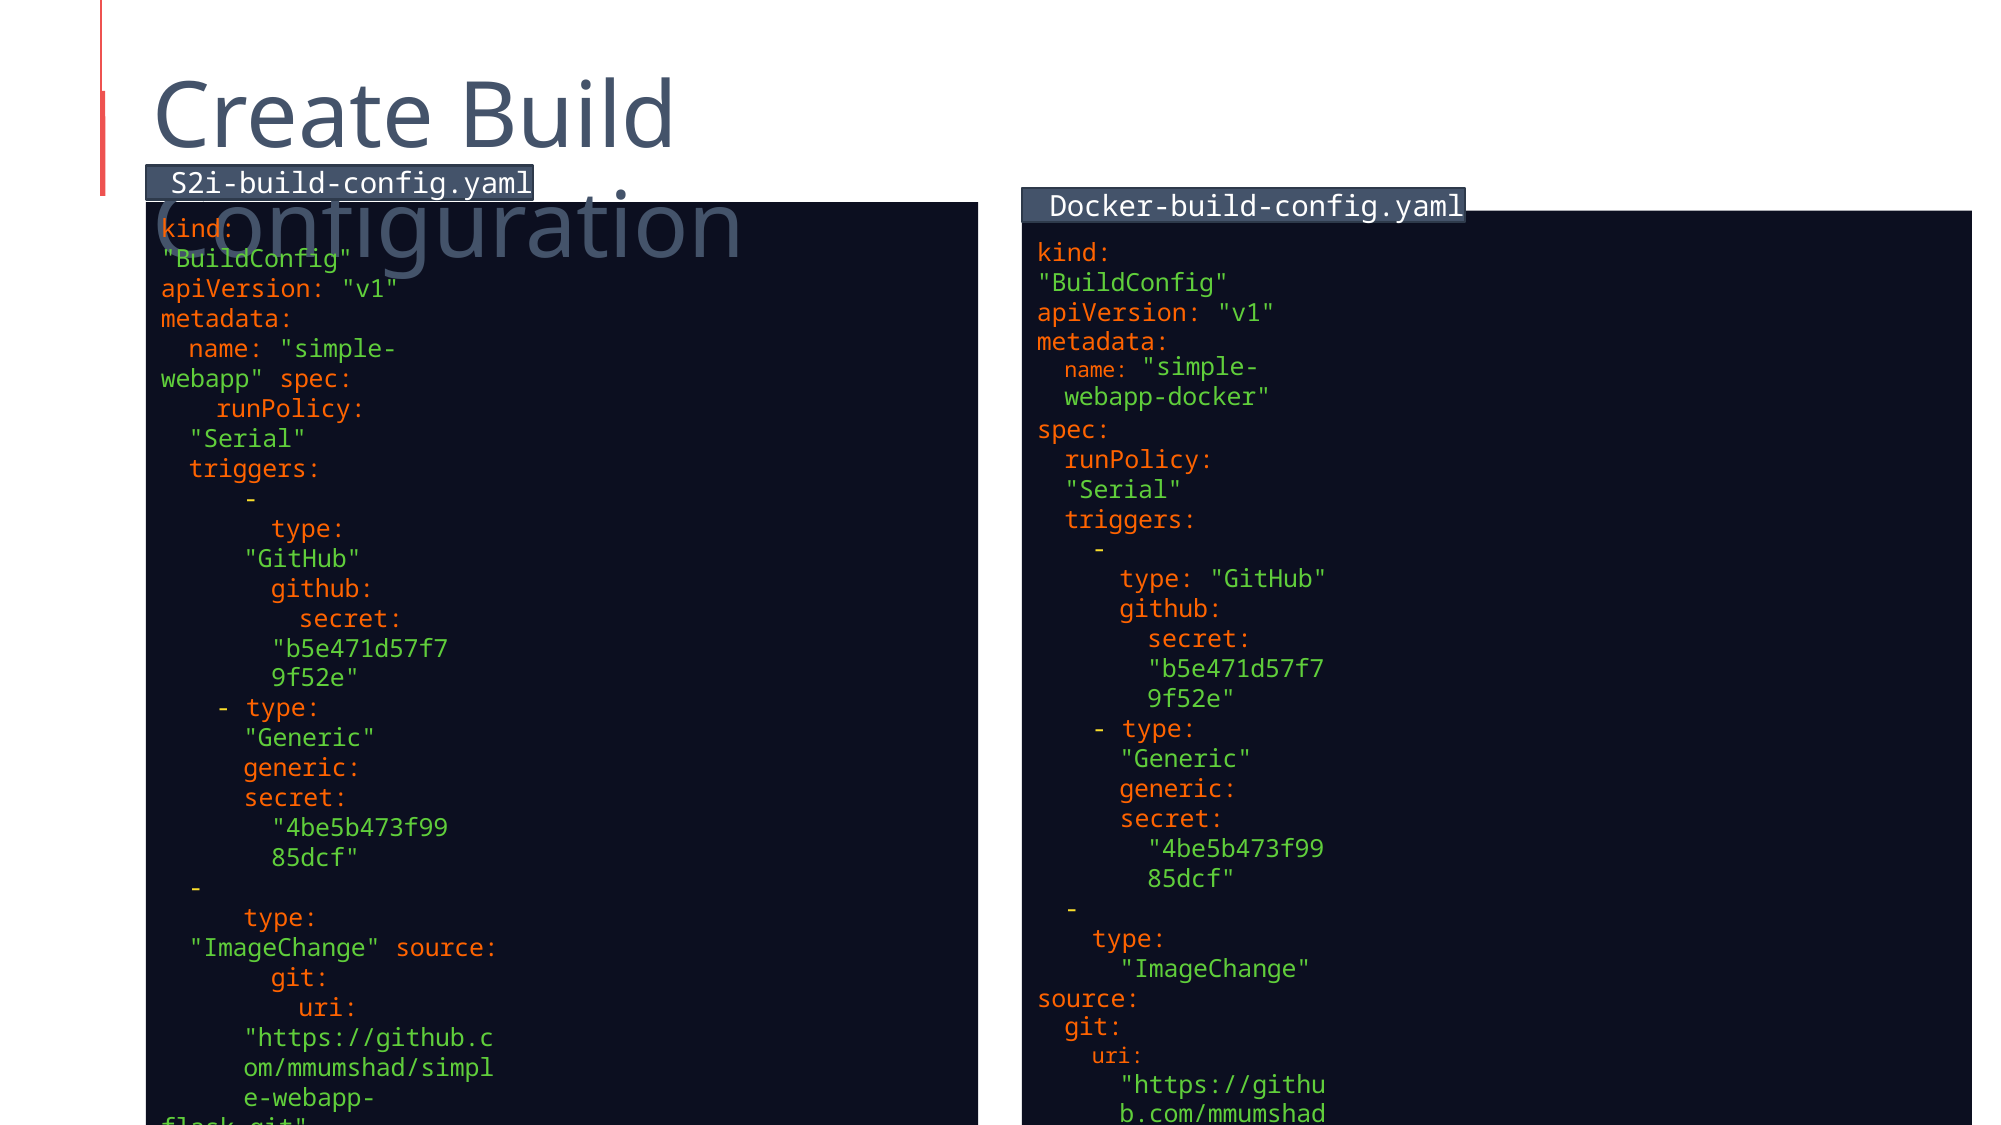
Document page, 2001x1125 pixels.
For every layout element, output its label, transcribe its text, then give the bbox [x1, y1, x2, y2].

text_box kind: "BuildConfig" apiVersion: "v1" metadata: name: "simple-webapp-docker" spec: runPolicy: "Serial" triggers: - type: "GitHub" github: secret: "b5e471d57f79f52e" - type: "Generic" generic: secret: "4be5b473f9985dcf" - type: "ImageChange" source: git: uri: "https://github.com/mmumshad/simple-webapp-docker.git" strategy: type: Docker dockerStrategy: from: kind: "DockerImage" name: "ubuntu:16.04" output: to: kind: “ImageStreamTag" name: "simple-webapp:latest" [1021, 210, 1972, 1125]
title Create Build Configuration [150, 54, 1125, 277]
text_box S2i-build-config.yaml [145, 165, 534, 200]
text_box kind: "BuildConfig" apiVersion: "v1" metadata: name: "simple-webapp" spec: runPolicy: "Serial" triggers: - type: "GitHub" github: secret: "b5e471d57f79f52e" - type: "Generic" generic: secret: "4be5b473f9985dcf" - type: "ImageChange" source: git: uri: "https://github.com/mmumshad/simple-webapp- flask.git" strategy: type: Source sourceStrategy: from: kind: "ImageStreamTag" name: "python:3.6" output: to: kind: "ImageStreamTag" name: "simple-webapp:latest" [160, 210, 907, 1125]
text_box Docker-build-config.yaml [1021, 188, 1465, 210]
